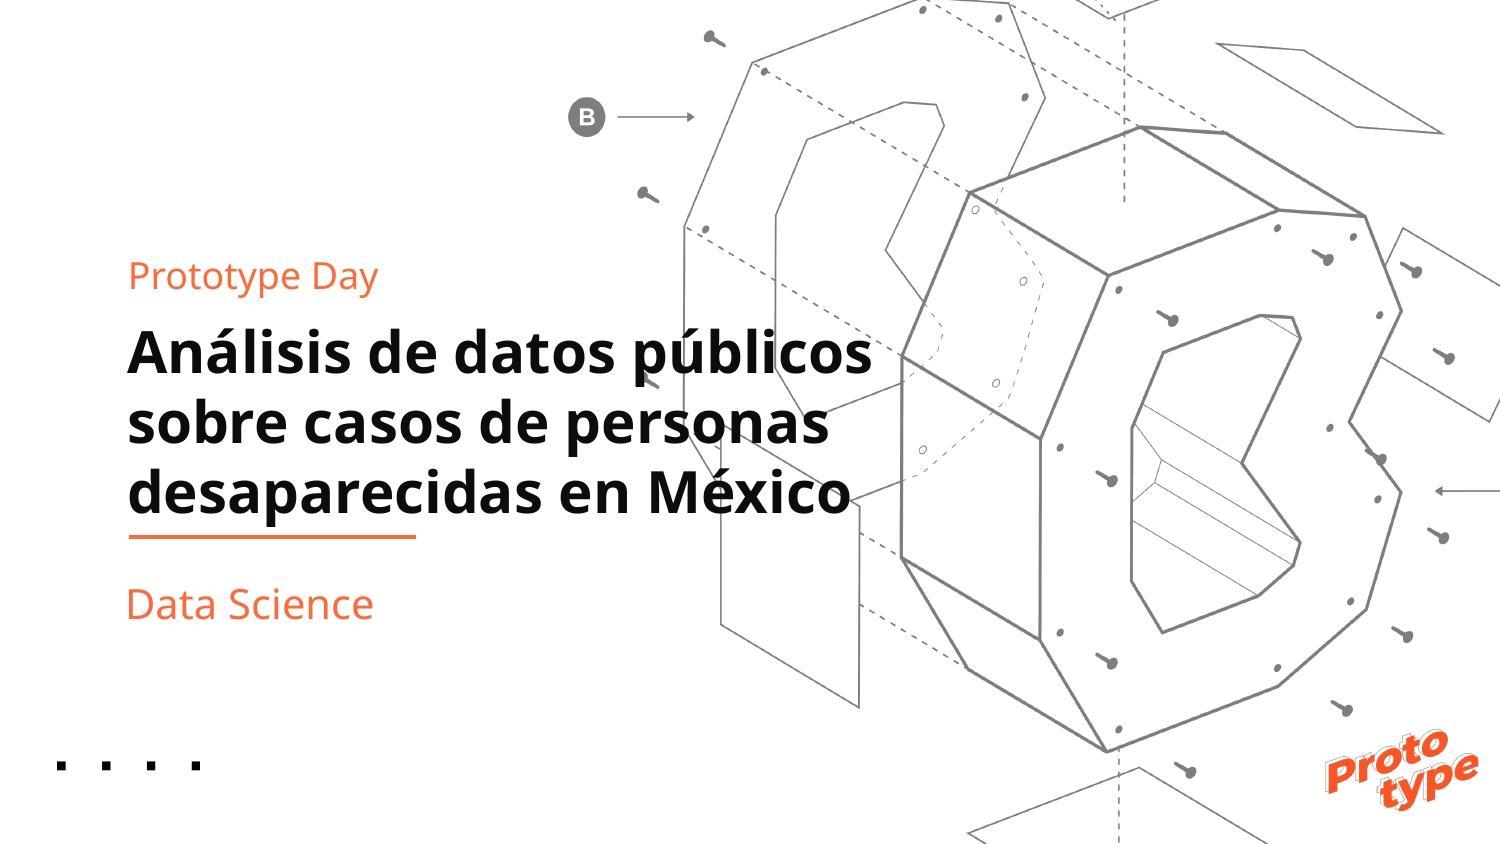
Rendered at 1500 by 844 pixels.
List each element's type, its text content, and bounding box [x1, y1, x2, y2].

picture [57, 759, 200, 773]
picture [567, 0, 1500, 844]
text_box Data Science [110, 562, 562, 647]
text_box Análisis de datos públicos sobre casos de personas desaparecidas en México [112, 346, 562, 493]
text_box Prototype Day [112, 236, 562, 313]
